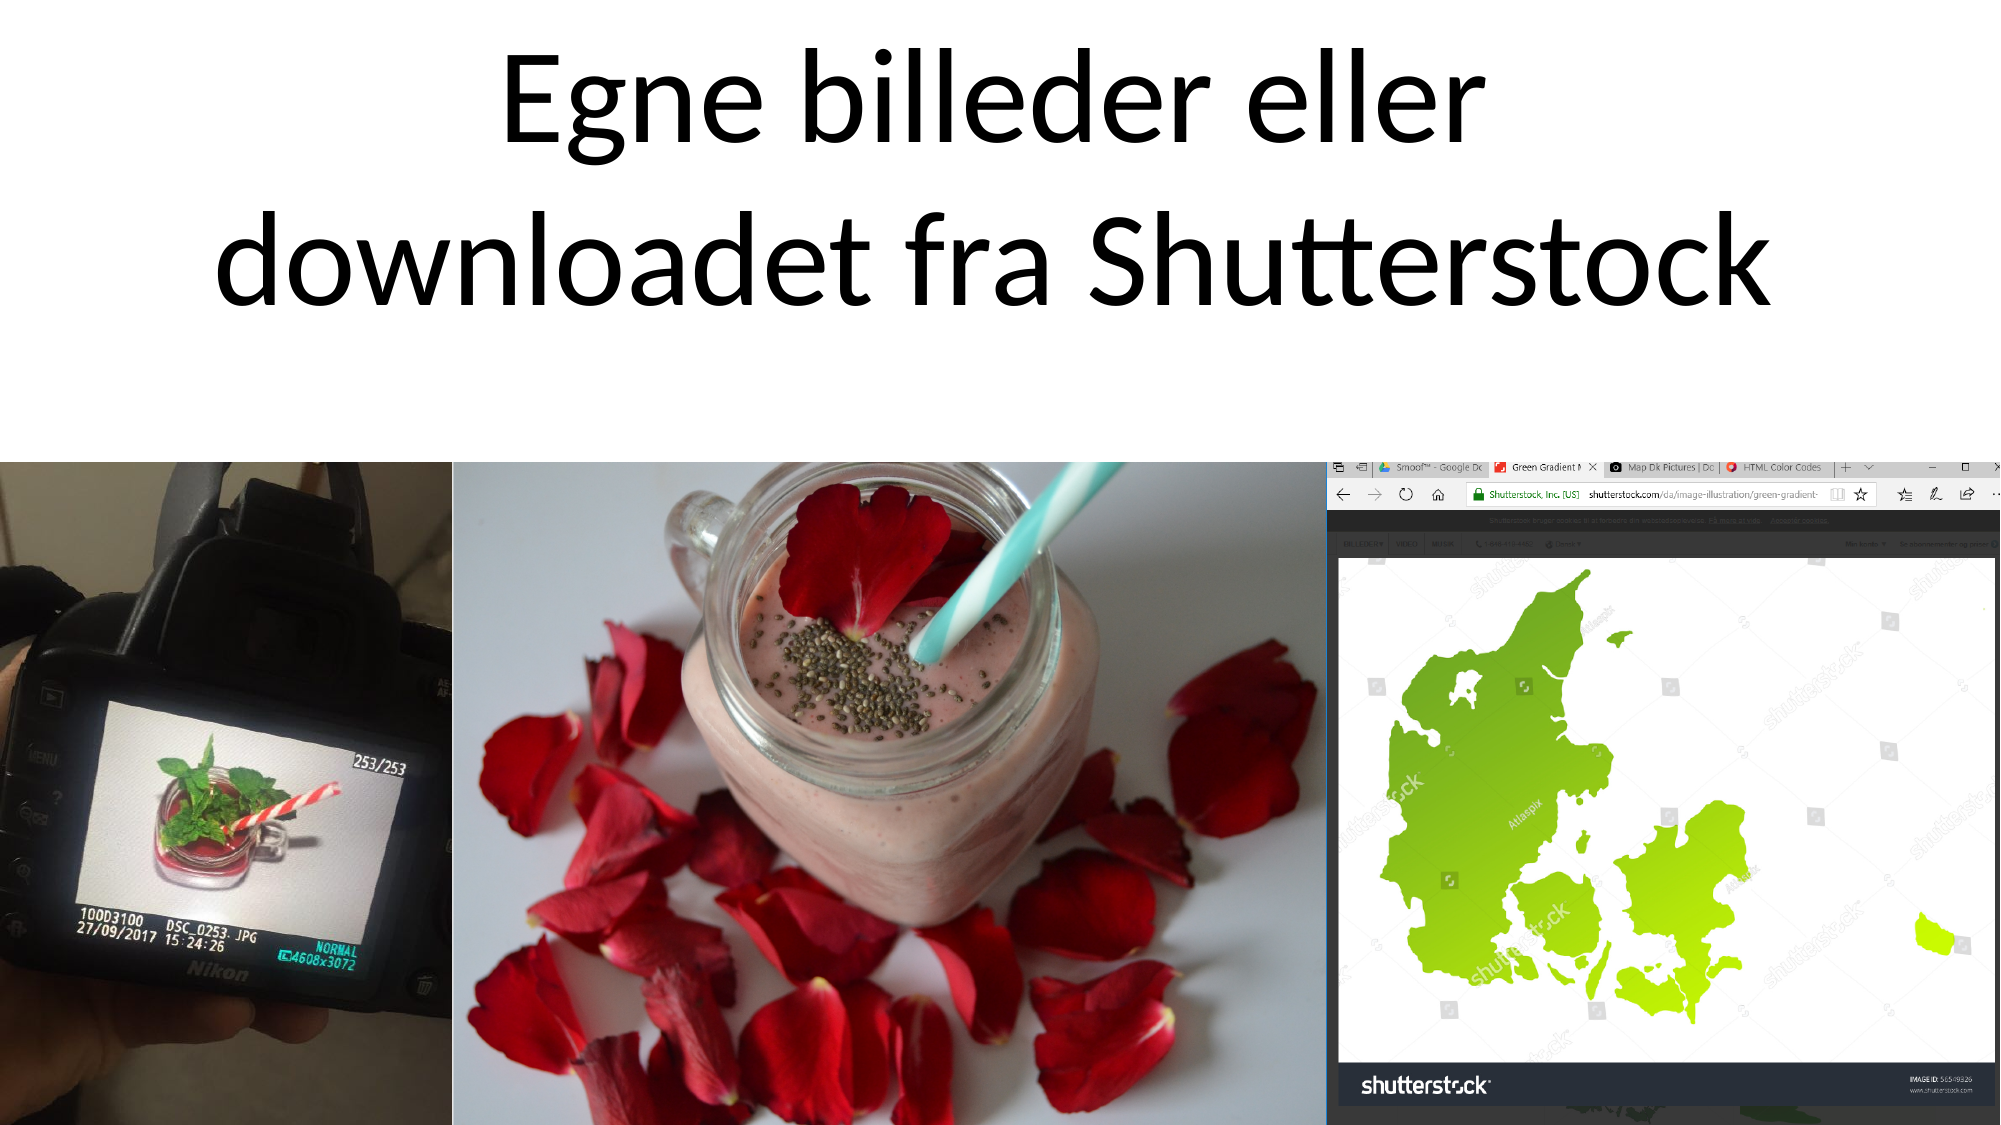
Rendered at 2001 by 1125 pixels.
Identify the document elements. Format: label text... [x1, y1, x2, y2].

picture [0, 462, 2000, 1125]
text_box Egne billeder eller downloadet fra Shutterstock [197, 0, 1791, 415]
